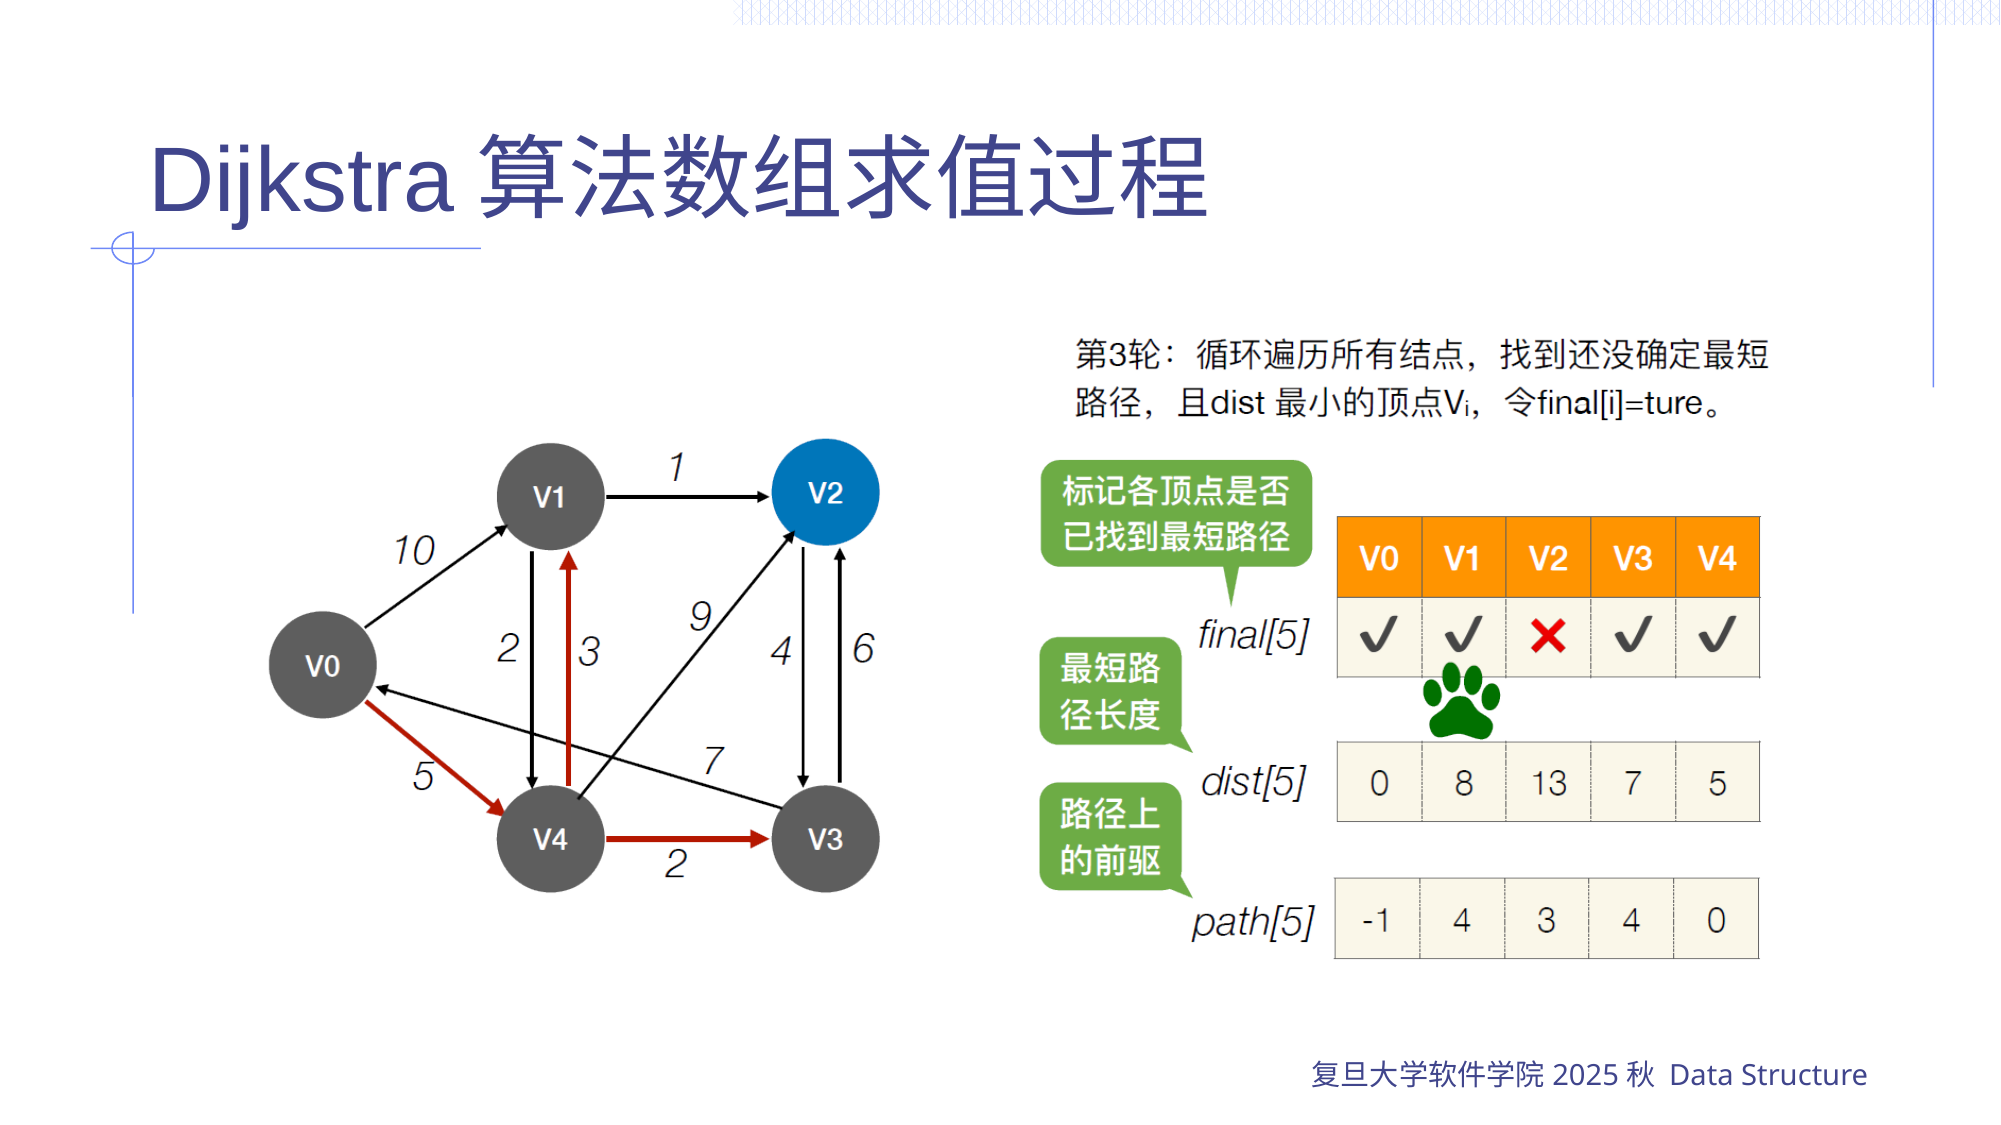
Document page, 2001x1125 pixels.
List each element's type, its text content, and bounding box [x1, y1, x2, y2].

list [223, 312, 1843, 988]
title Dijkstra算法数组求值过程 [133, 50, 1834, 238]
